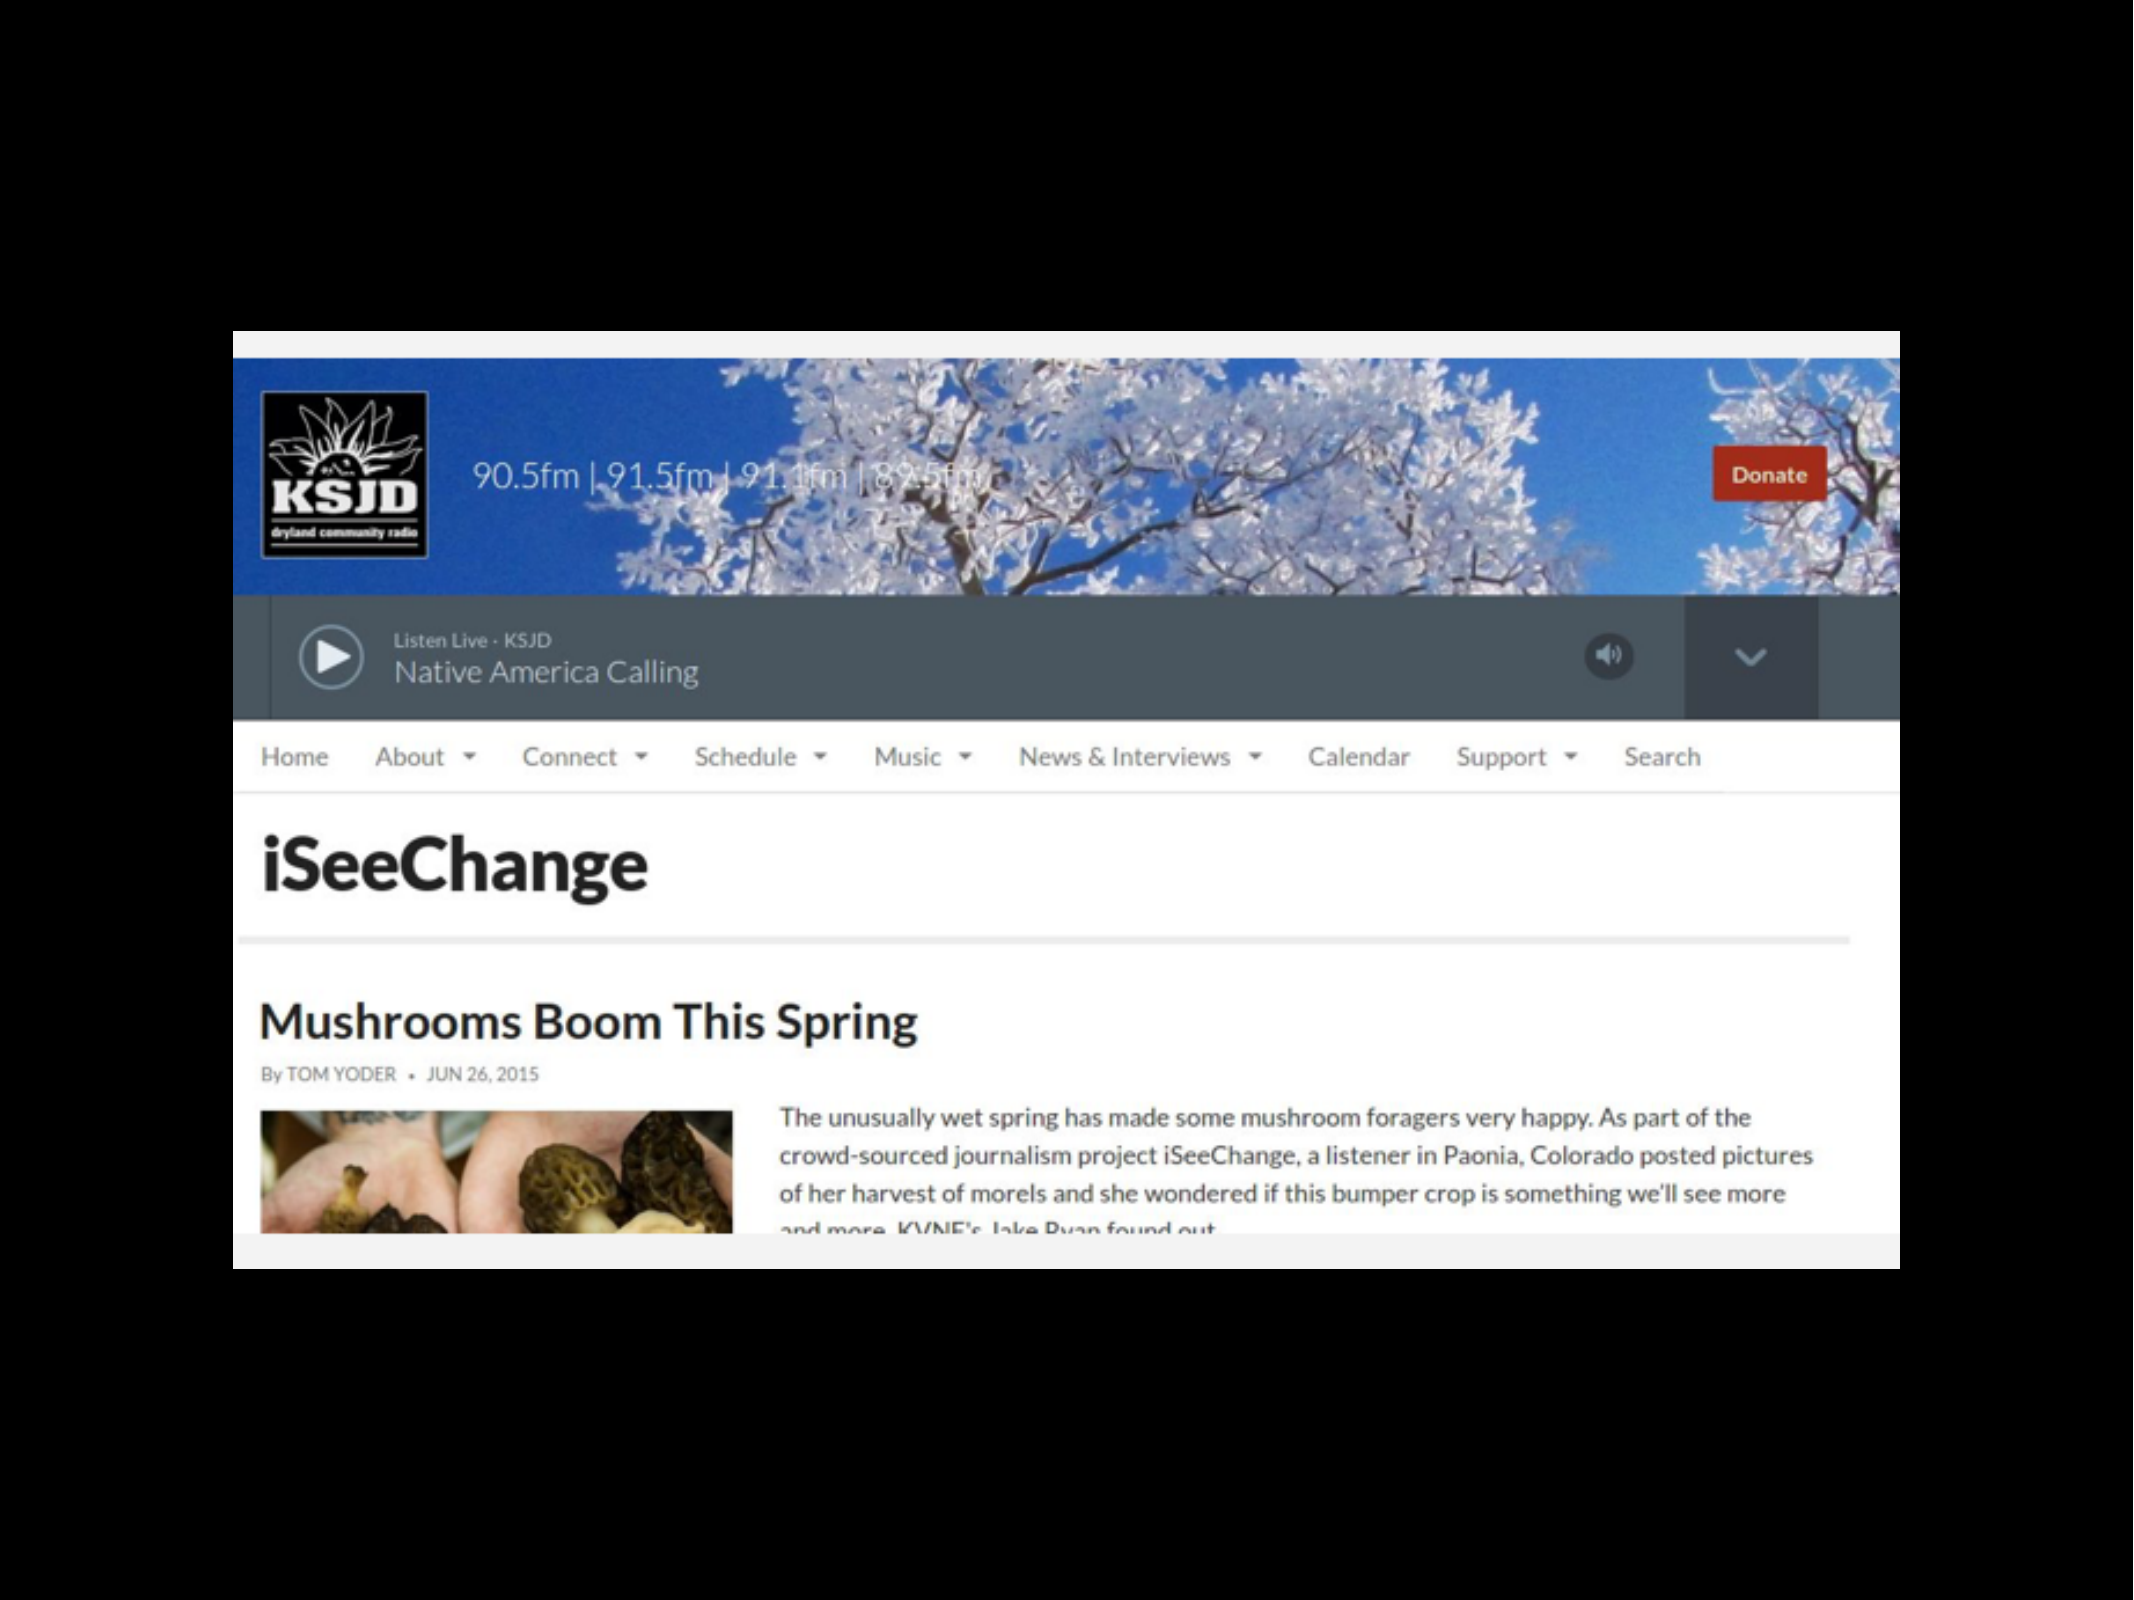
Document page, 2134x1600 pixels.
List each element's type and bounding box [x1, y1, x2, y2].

picture [232, 330, 1901, 1269]
